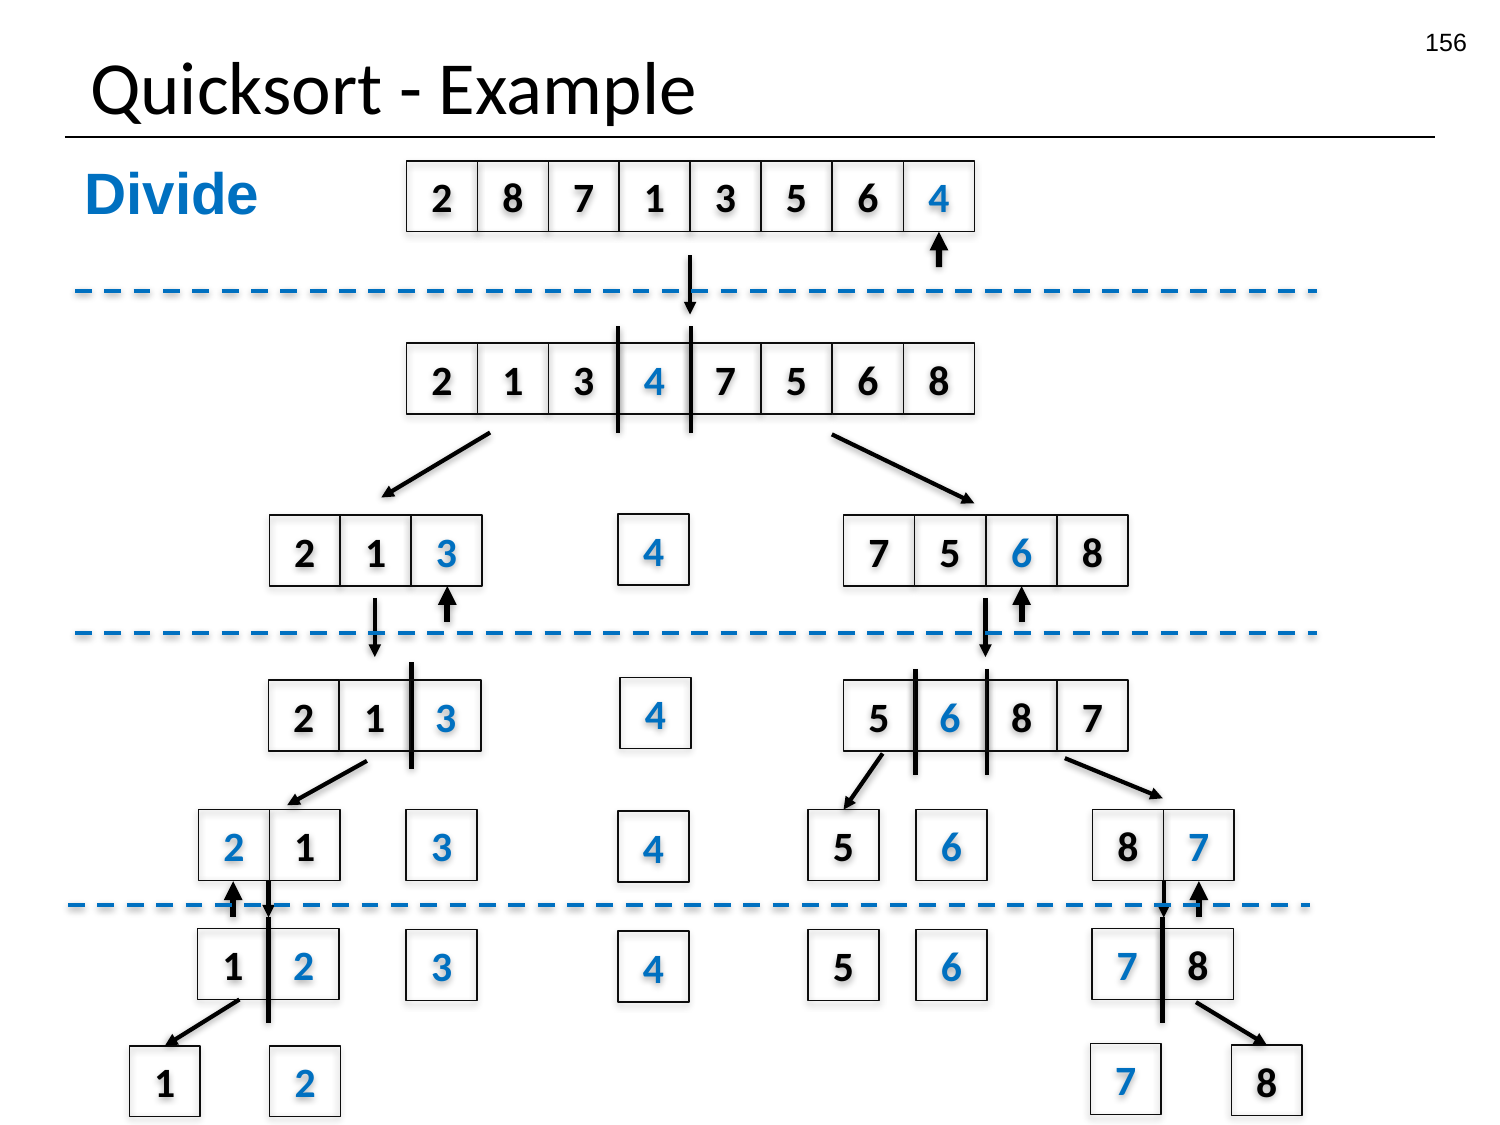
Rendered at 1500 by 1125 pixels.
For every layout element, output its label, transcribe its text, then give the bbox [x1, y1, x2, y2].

text_box 6 [915, 809, 988, 881]
text_box 2 [406, 160, 477, 232]
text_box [164, 999, 240, 1047]
text_box 8 [903, 342, 975, 415]
text_box 7 [843, 514, 912, 587]
text_box 2 [406, 342, 477, 415]
text_box 5 [914, 514, 985, 587]
text_box 2 [269, 1045, 341, 1117]
text_box 5 [760, 342, 832, 415]
slide_number 156 [1131, 18, 1483, 62]
text_box 8 [1092, 809, 1162, 881]
text_box Divide [69, 149, 275, 234]
text_box 3 [416, 679, 482, 752]
text_box 8 [477, 160, 548, 232]
text_box 7 [1091, 928, 1155, 1000]
title Quicksort - Example [75, 20, 1425, 137]
text_box 7 [1163, 809, 1235, 881]
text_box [1064, 757, 1164, 799]
text_box 8 [1231, 1044, 1303, 1116]
text_box 1 [339, 679, 406, 752]
text_box 4 [617, 930, 690, 1003]
text_box 7 [1090, 1043, 1162, 1115]
text_box 3 [689, 160, 760, 232]
text_box 5 [843, 679, 910, 752]
text_box 3 [405, 929, 478, 1001]
text_box 4 [626, 342, 683, 415]
text_box 1 [197, 928, 261, 1000]
text_box 6 [832, 342, 903, 415]
text_box 6 [918, 679, 981, 752]
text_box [380, 432, 491, 498]
text_box 7 [1056, 679, 1129, 752]
text_box 8 [1056, 514, 1129, 587]
text_box 1 [477, 342, 548, 415]
text_box 2 [269, 514, 339, 587]
text_box 3 [410, 514, 483, 587]
text_box 4 [617, 513, 690, 586]
text_box 2 [275, 928, 340, 1000]
text_box 6 [985, 514, 1056, 587]
text_box 5 [760, 160, 832, 232]
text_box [286, 760, 368, 806]
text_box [831, 434, 975, 504]
text_box 4 [619, 677, 692, 749]
text_box 1 [618, 160, 689, 232]
list [75, 137, 1425, 1125]
text_box 7 [697, 342, 760, 415]
text_box 1 [339, 514, 410, 587]
text_box 6 [832, 160, 903, 232]
text_box 7 [548, 160, 618, 232]
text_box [1195, 1001, 1267, 1046]
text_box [843, 753, 883, 810]
text_box 2 [198, 809, 267, 881]
text_box 4 [903, 160, 975, 232]
text_box 8 [1169, 928, 1234, 1000]
text_box 5 [807, 809, 880, 881]
text_box 4 [617, 810, 690, 883]
text_box 3 [405, 809, 478, 881]
text_box 2 [268, 679, 338, 752]
text_box 3 [548, 342, 611, 415]
text_box 1 [129, 1045, 201, 1117]
text_box 5 [807, 929, 880, 1001]
text_box 6 [915, 929, 988, 1001]
text_box 8 [992, 679, 1056, 752]
text_box 1 [269, 809, 341, 881]
